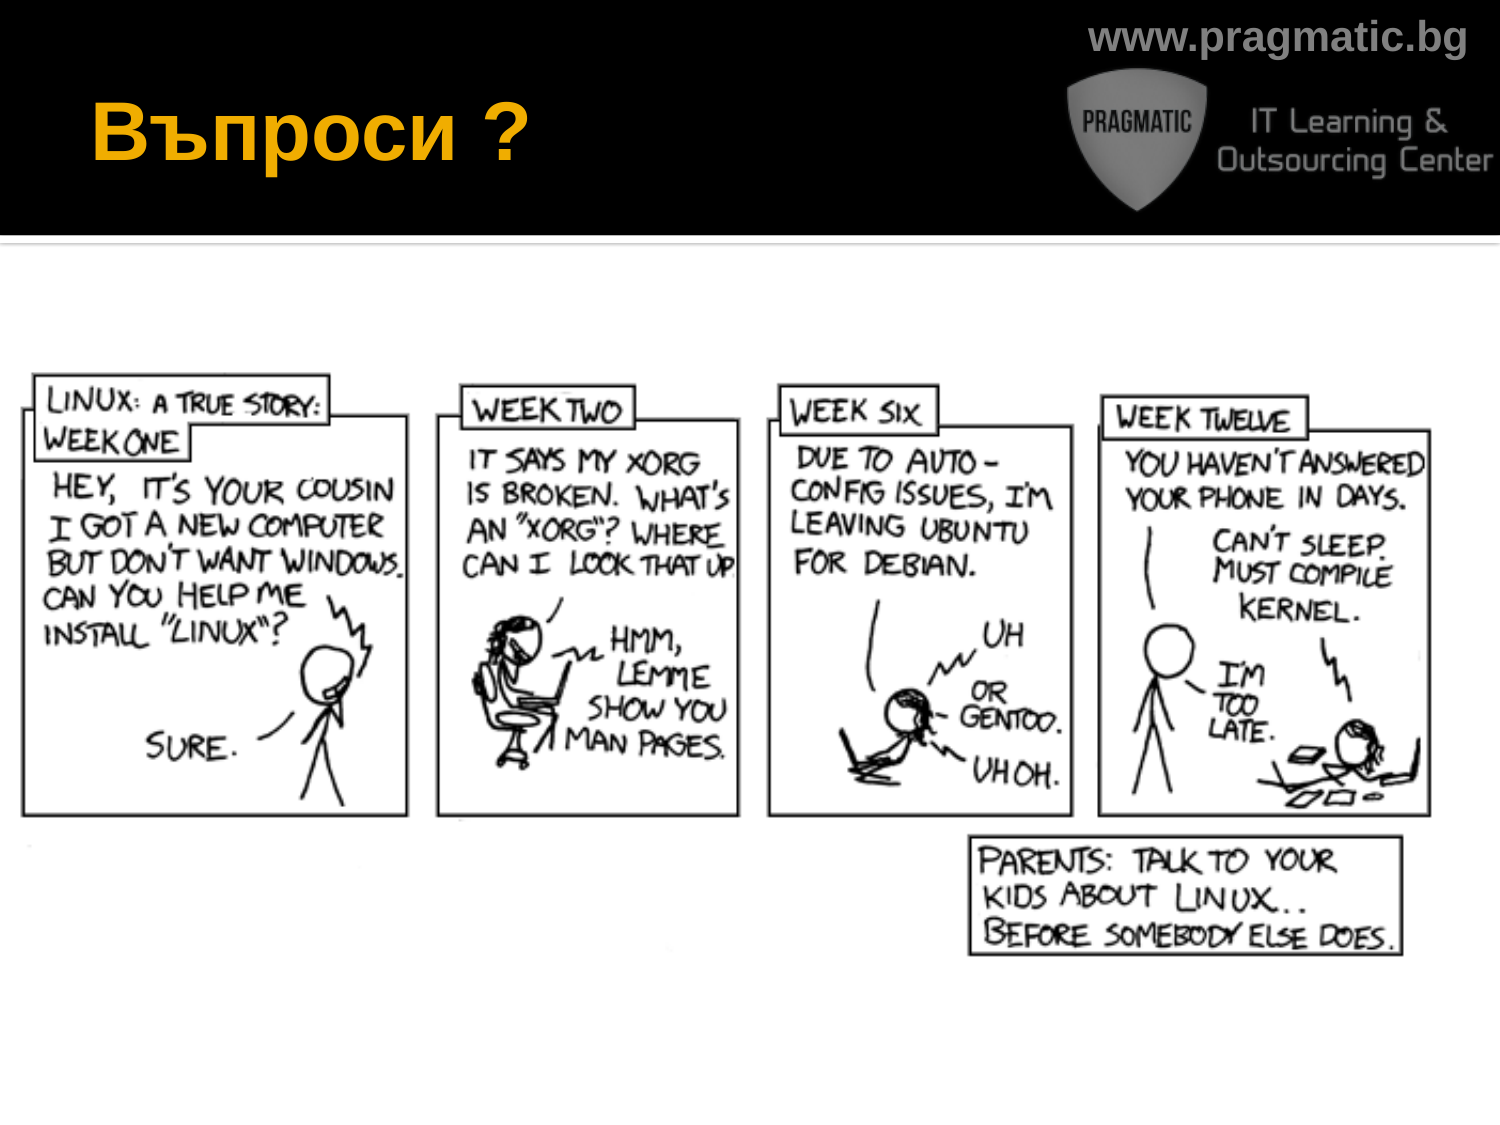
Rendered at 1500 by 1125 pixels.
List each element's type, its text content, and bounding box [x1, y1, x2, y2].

picture [17, 371, 1438, 963]
title Въпроси ? [75, 24, 1063, 231]
picture [1063, 62, 1500, 217]
